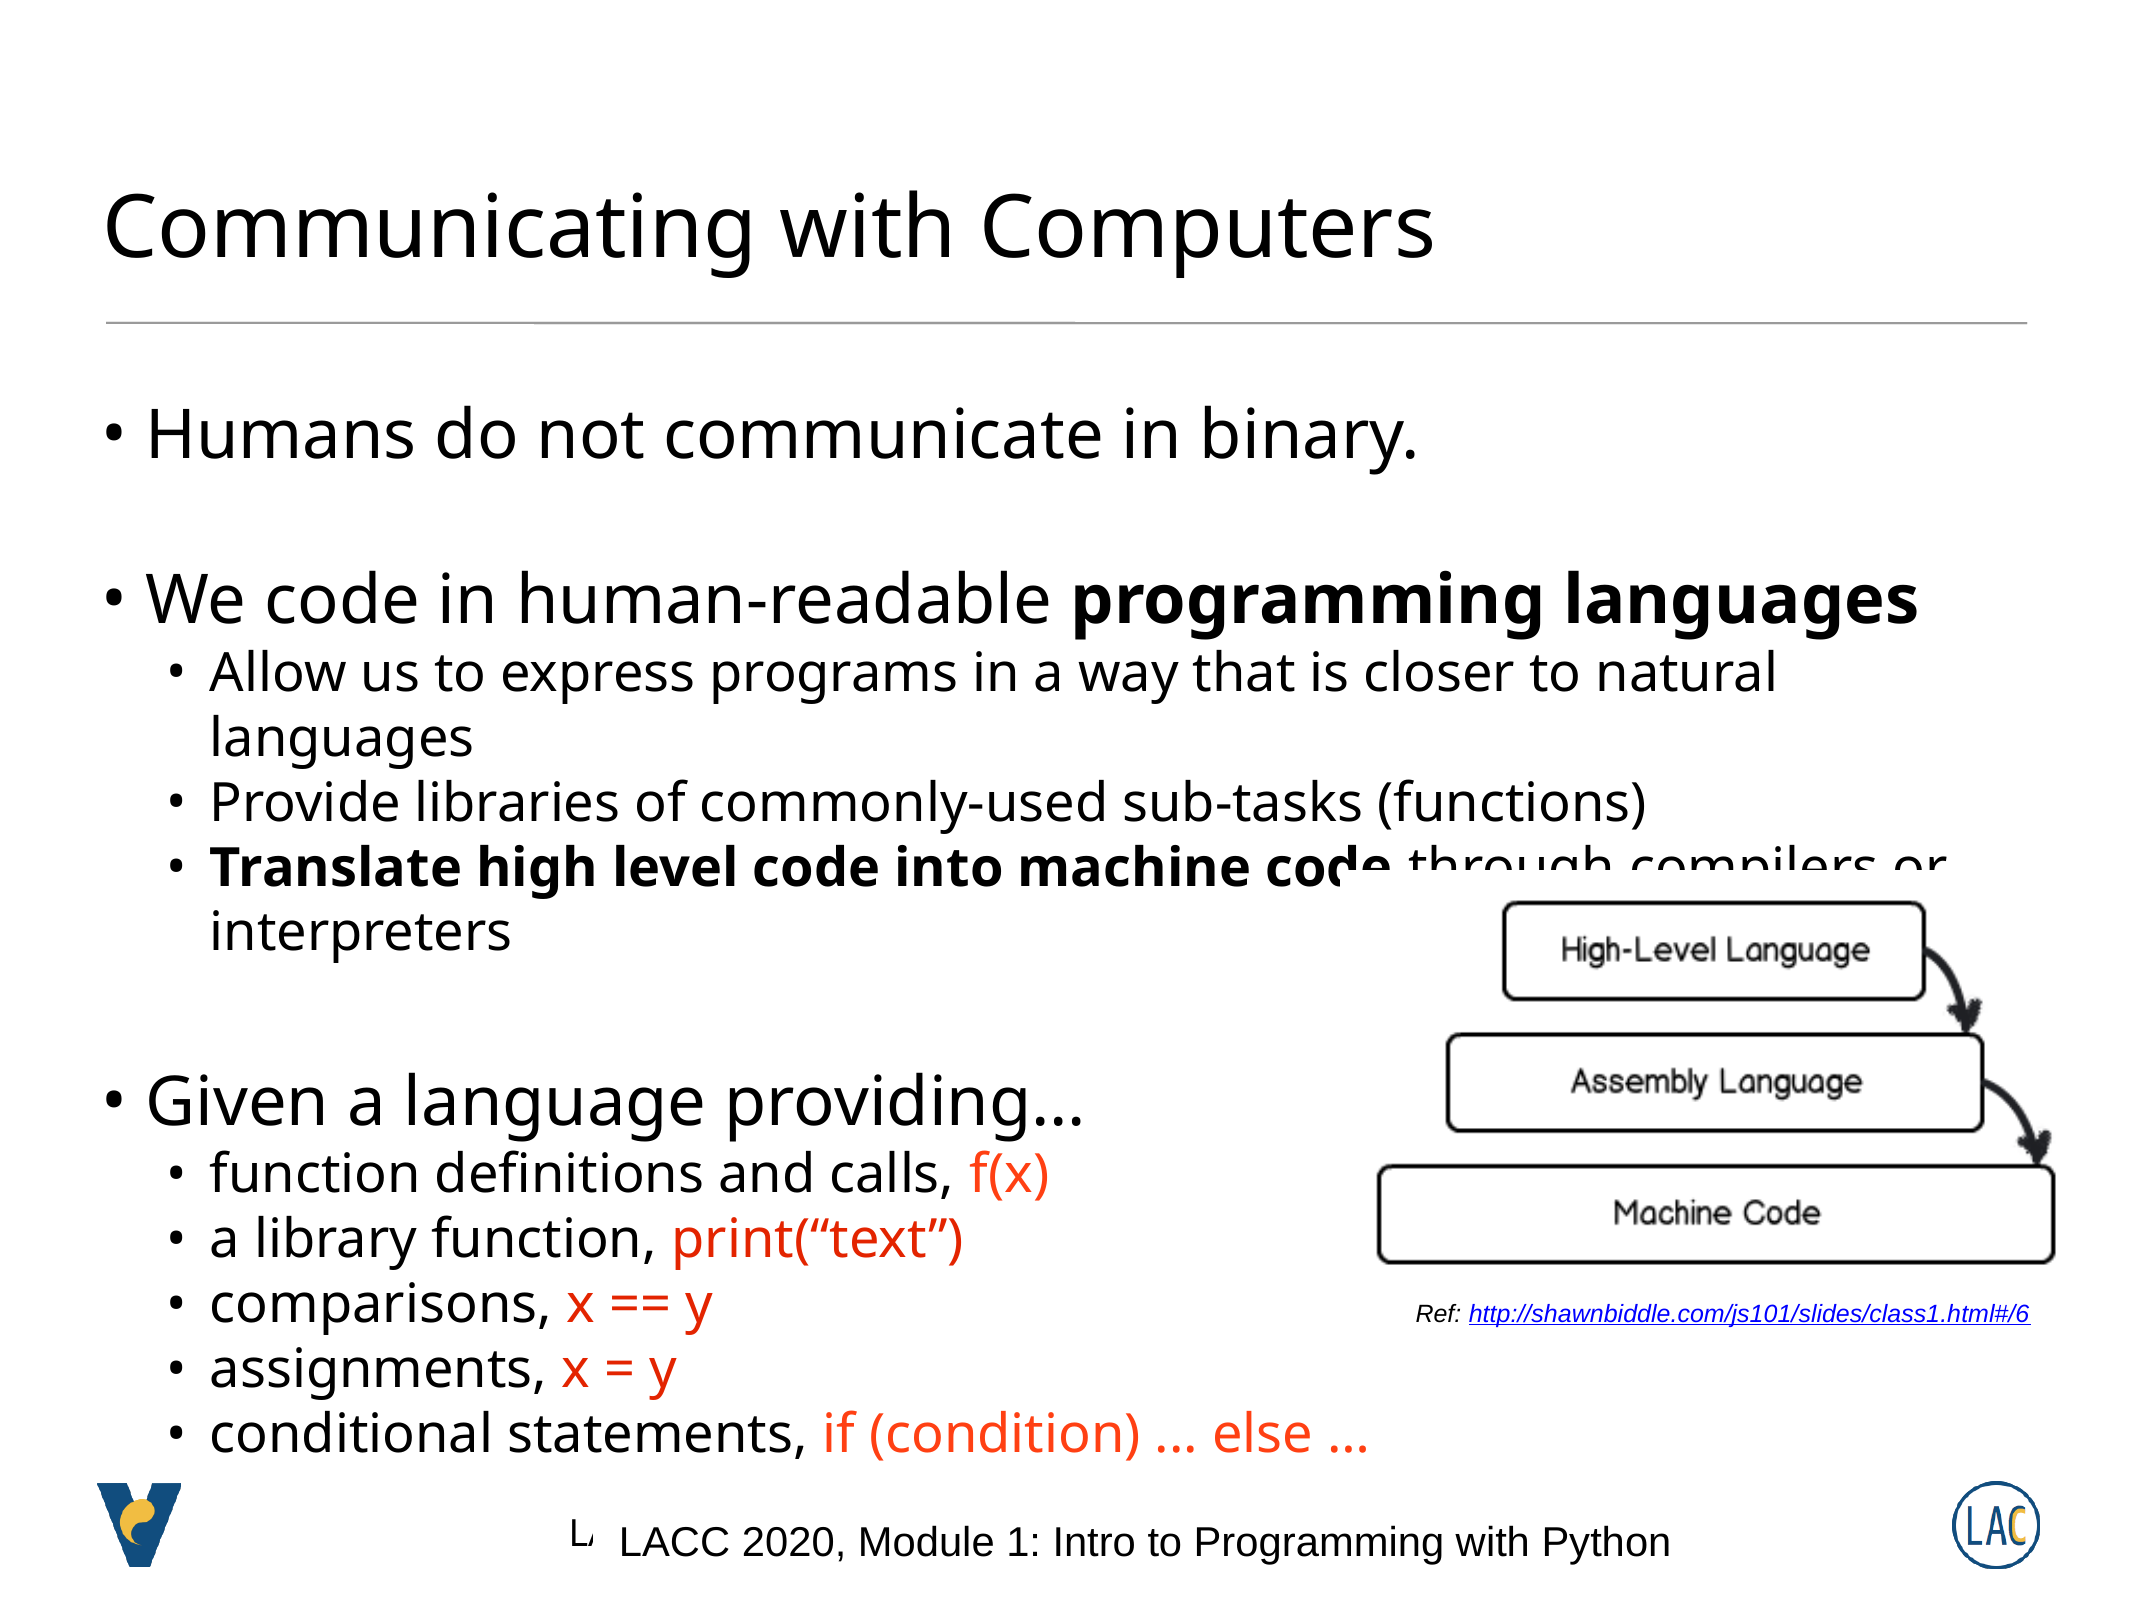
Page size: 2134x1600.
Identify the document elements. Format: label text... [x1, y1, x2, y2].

title Communicating with Computers [93, 0, 2041, 284]
text_box Ref: http://shawnbiddle.com/js101/slides/class1.html#/6 [1407, 1313, 2039, 1336]
text_box LACC 2020, Module 1: Intro to Programming with Python [593, 1506, 1698, 1574]
list Humans do not communicate in binary. We code in human-readable programming languages Allow us to express programs in a way that is closer to natural languages Provide libraries of commonly-used sub-tasks (functions) Translate high level code into machine code through compilers or interpreters Given a language providing… function definitions and calls, f(x) a library function, print(“text”) comparisons, x == y assignments, x = y conditional statements, if (condition) ... else … [92, 380, 2040, 1444]
picture [1951, 1480, 2040, 1569]
picture [1340, 870, 2106, 1313]
picture [97, 1483, 181, 1567]
